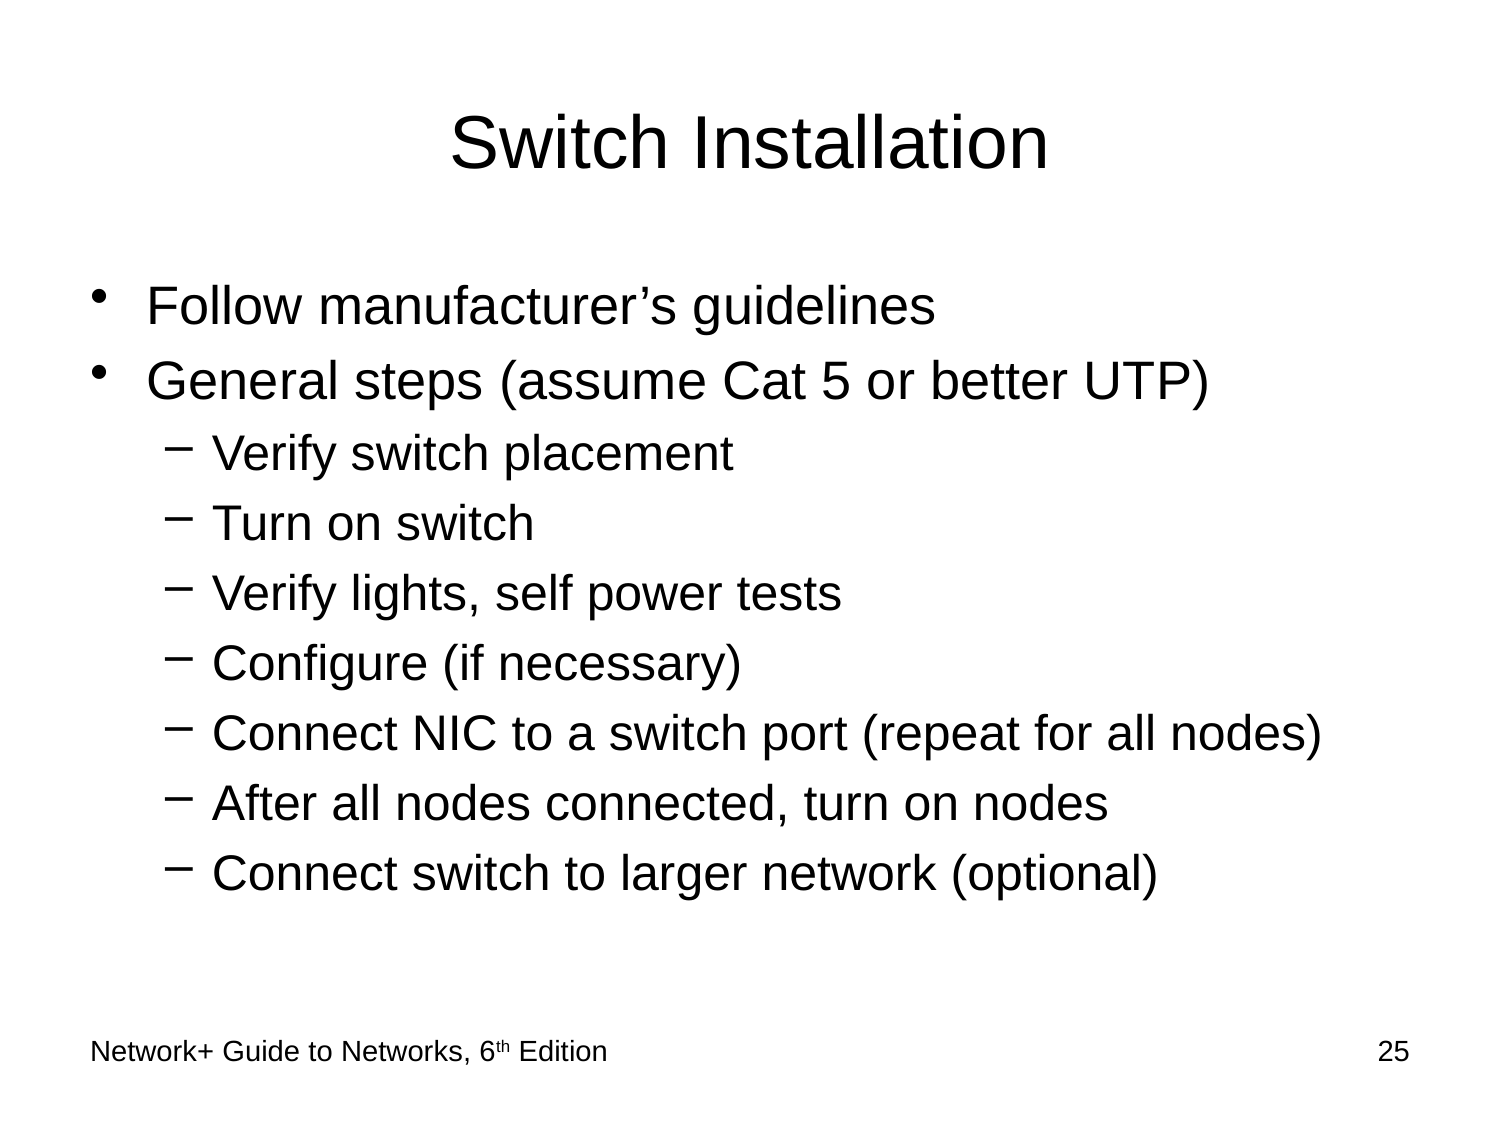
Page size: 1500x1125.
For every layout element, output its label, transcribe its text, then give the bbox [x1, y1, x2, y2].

title Switch Installation [75, 45, 1425, 233]
list Follow manufacturer’s guidelines General steps (assume Cat 5 or better UTP) Verify switch placement Turn on switch Verify lights, self power tests Configure (if necessary) Connect NIC to a switch port (repeat for all nodes) After all nodes connected, turn on nodes Connect switch to larger network (optional) [75, 262, 1425, 1005]
footer Network+ Guide to Networks, 6th Edition [74, 1024, 988, 1103]
slide_number 25 [1074, 1024, 1426, 1103]
